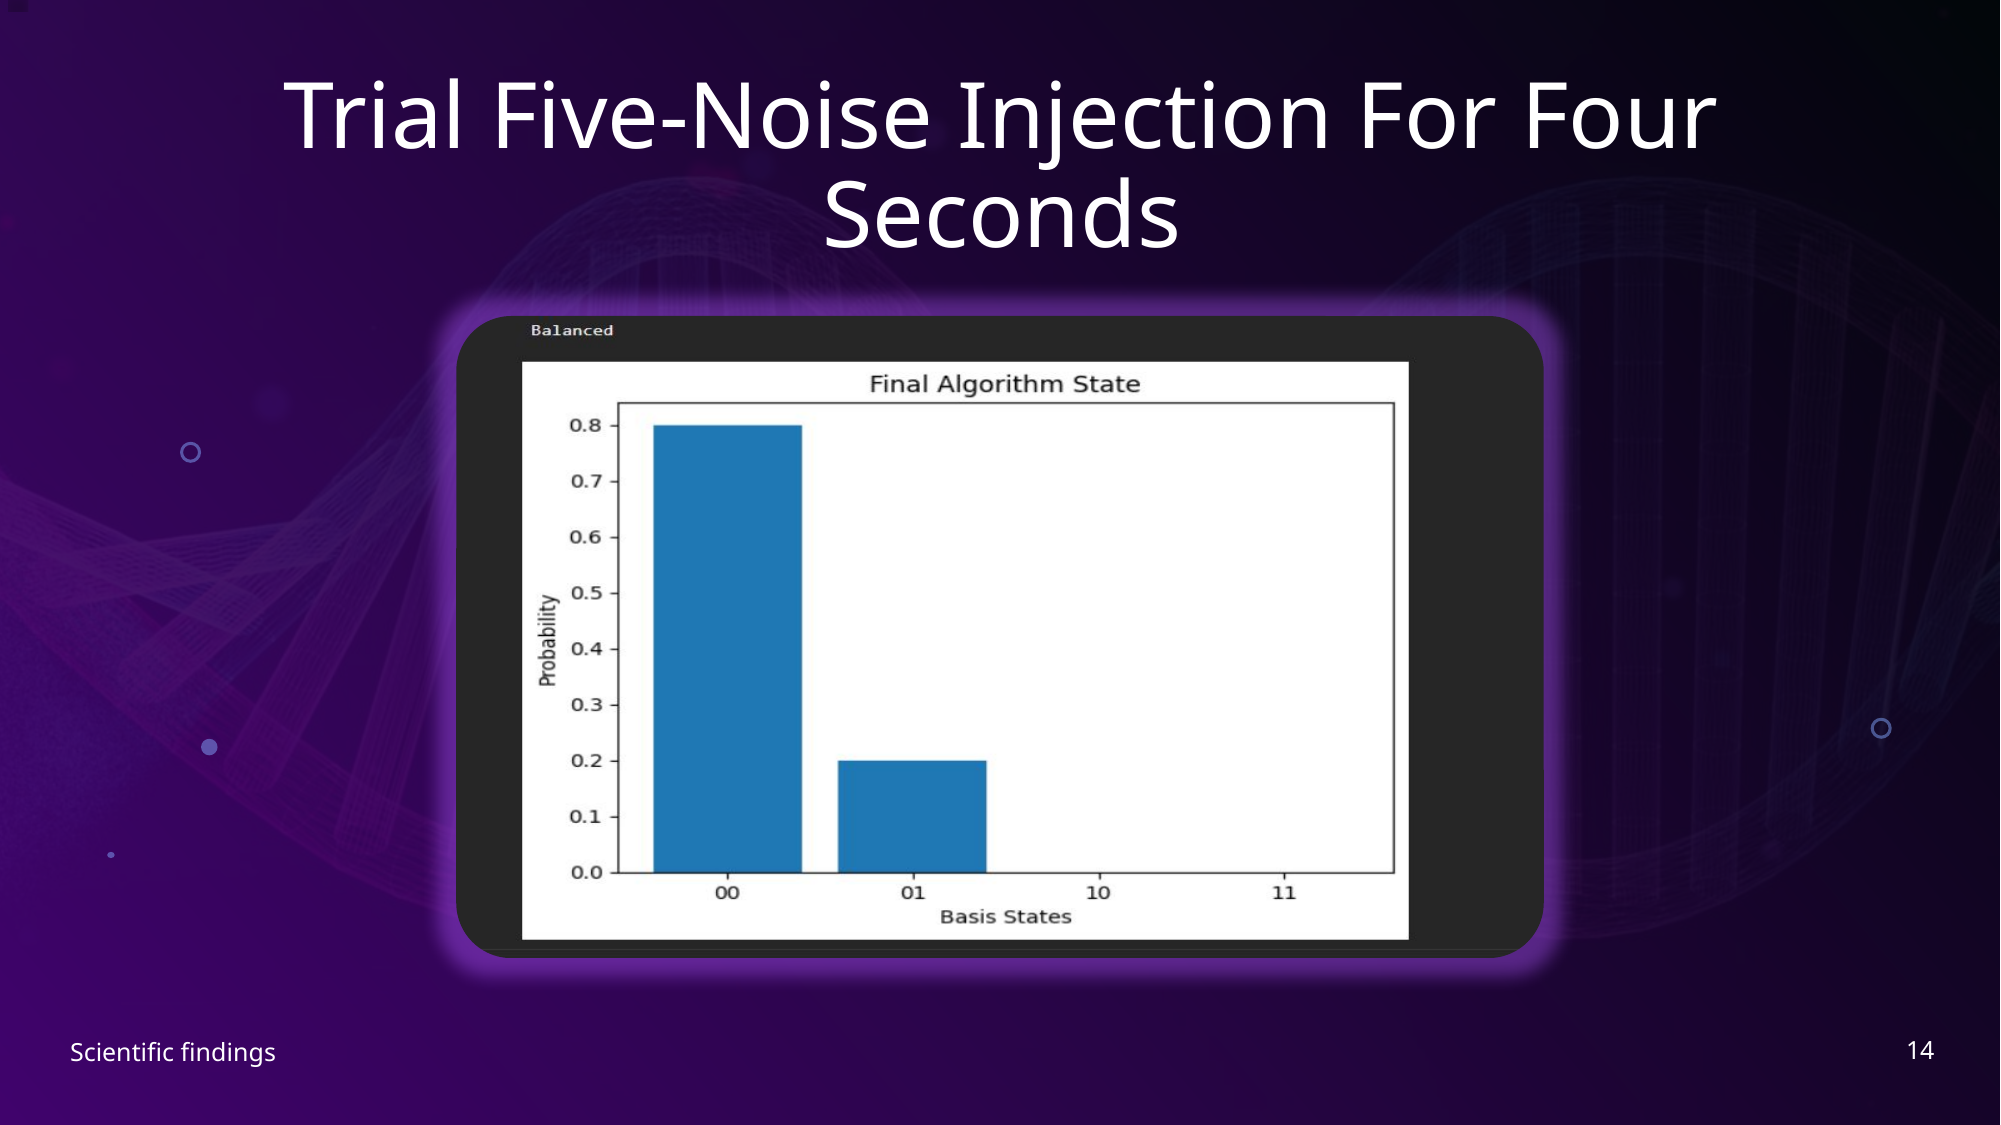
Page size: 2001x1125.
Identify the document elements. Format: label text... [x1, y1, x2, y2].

title Trial Five-Noise Injection For Four Seconds [139, 59, 1865, 278]
picture [456, 315, 1544, 959]
footer Scientific findings [55, 1023, 731, 1084]
slide_number 14 [1499, 1021, 1950, 1082]
